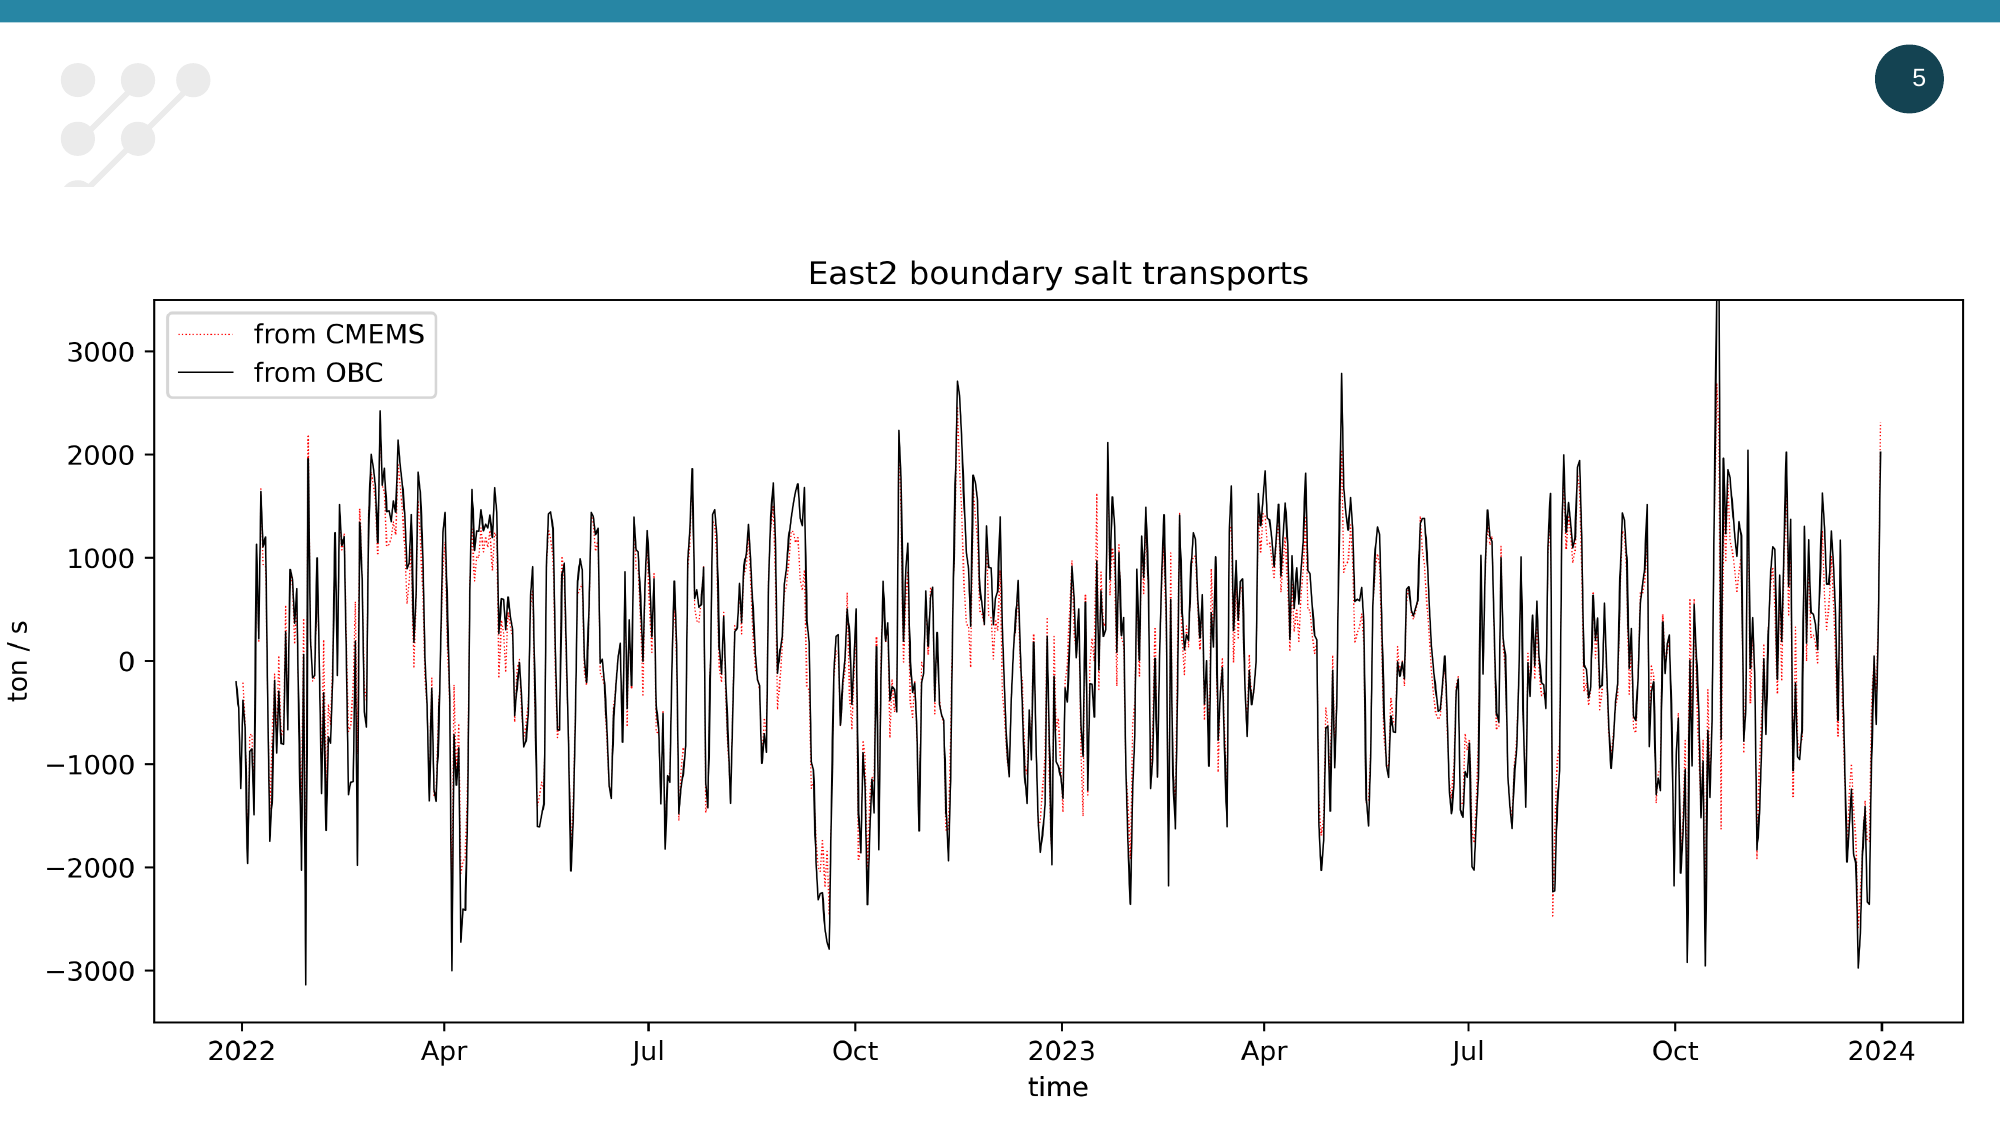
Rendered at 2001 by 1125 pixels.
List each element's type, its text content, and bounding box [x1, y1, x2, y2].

slide_number 5 [1847, 46, 1942, 106]
picture [0, 187, 2000, 1125]
